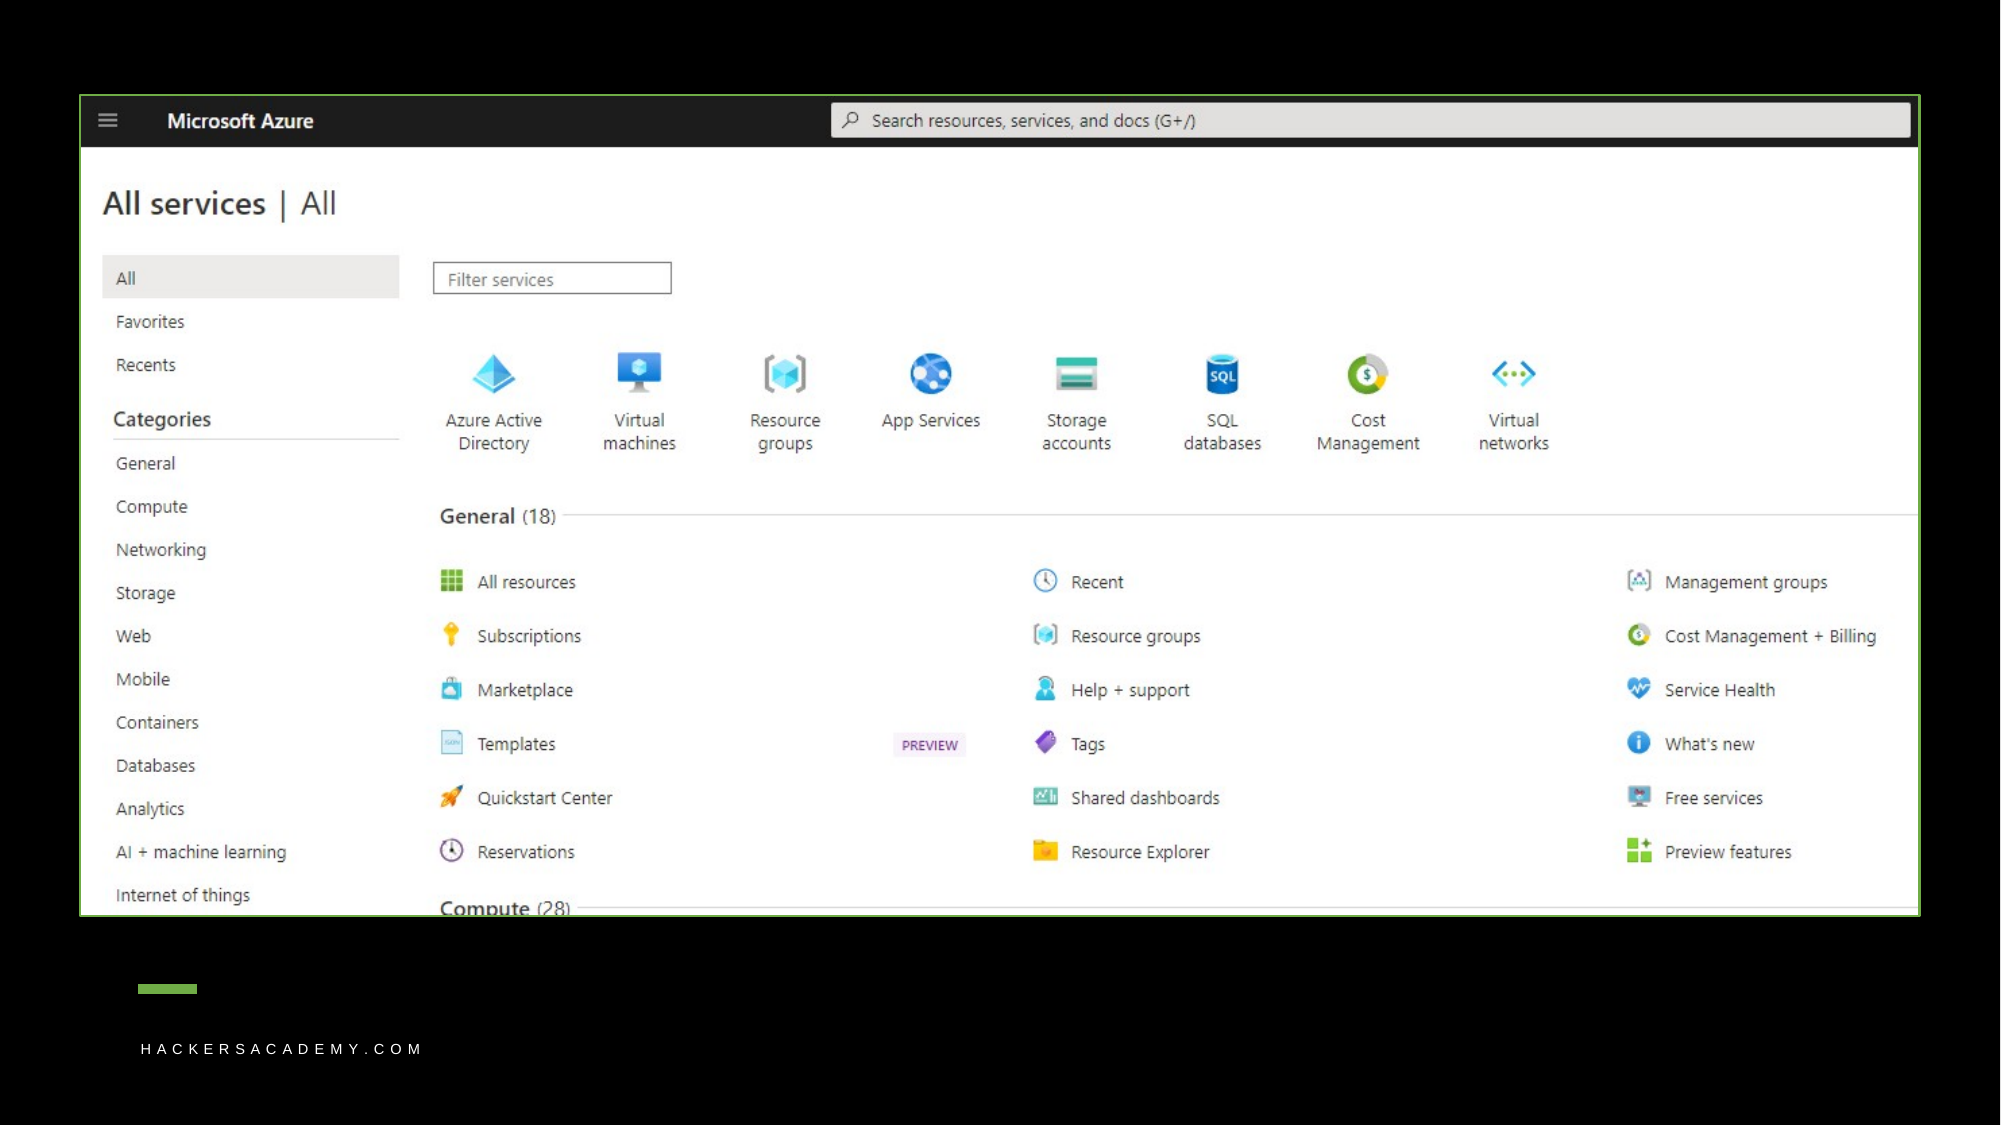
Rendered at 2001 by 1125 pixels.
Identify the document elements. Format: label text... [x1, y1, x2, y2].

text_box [79, 94, 1921, 918]
text_box H A C K E R S A C A D E M Y . C O M [138, 1038, 426, 1058]
